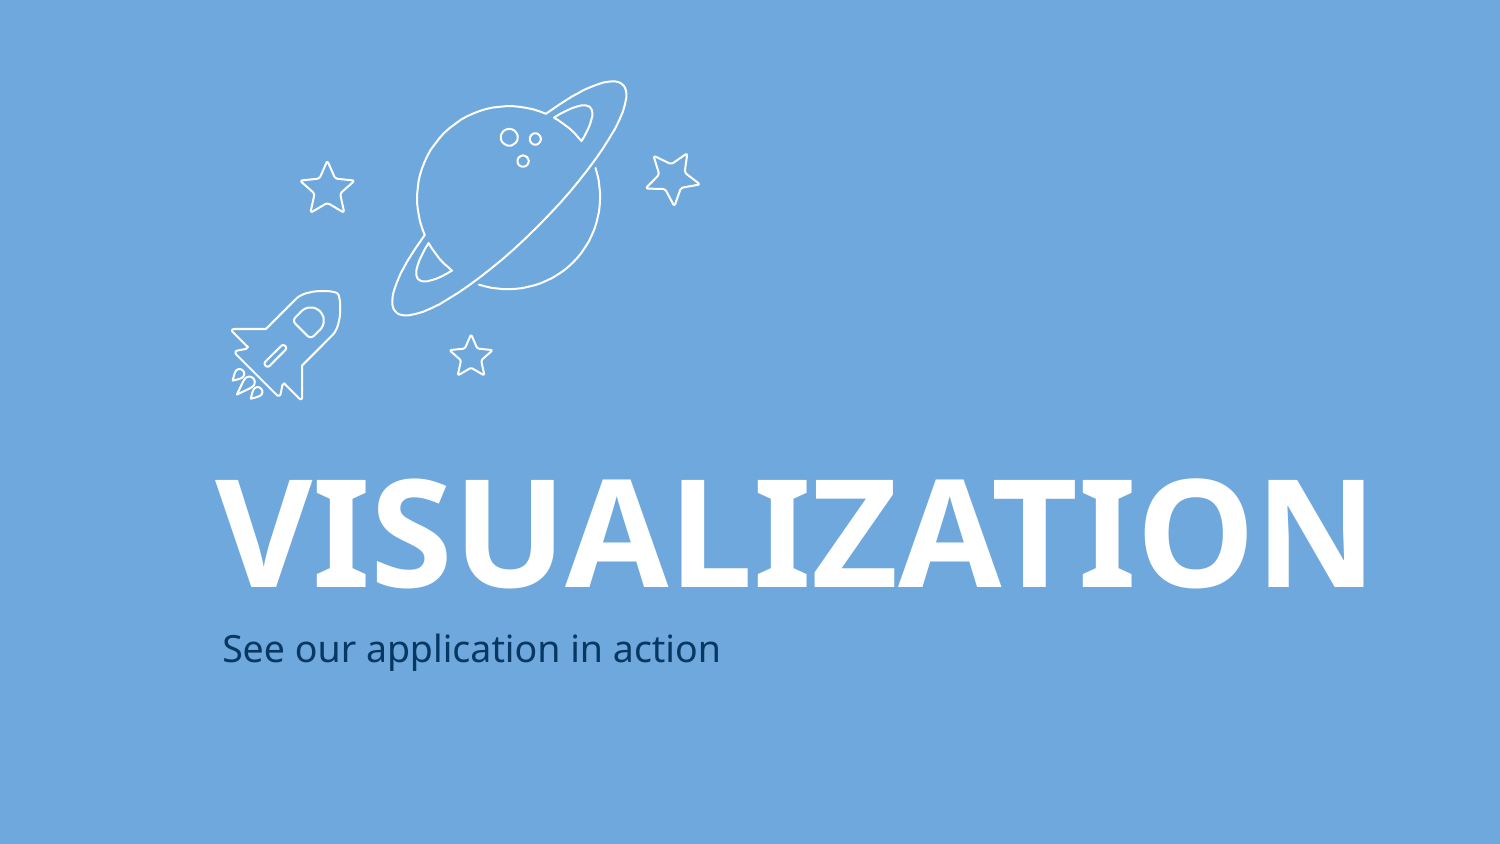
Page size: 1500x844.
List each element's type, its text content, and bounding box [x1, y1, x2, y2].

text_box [231, 290, 341, 400]
subtitle See our application in action [207, 609, 1276, 739]
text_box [392, 81, 627, 316]
title VISUALIZATION [200, 422, 1475, 613]
